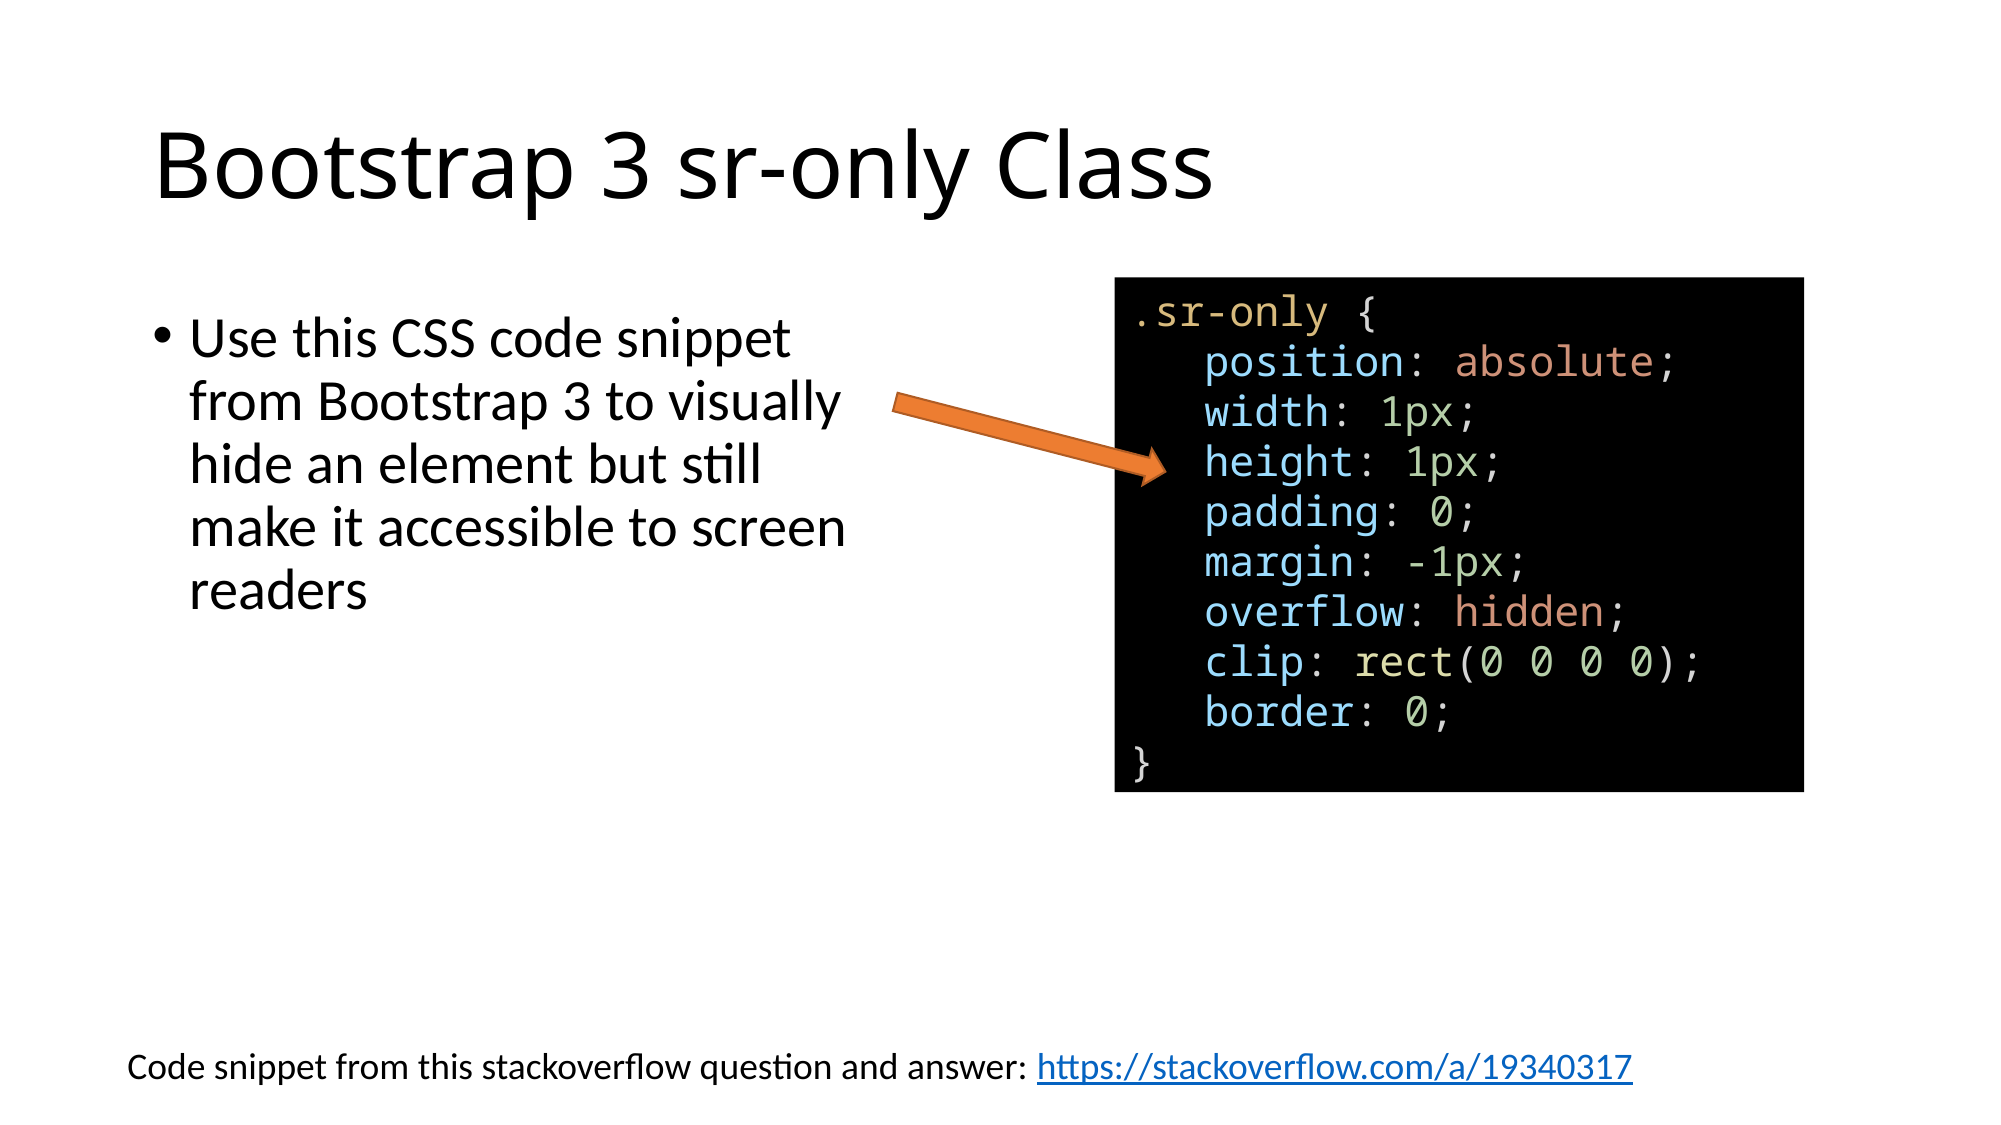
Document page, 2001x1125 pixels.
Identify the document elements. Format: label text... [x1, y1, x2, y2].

text_box [891, 391, 1167, 488]
list Use this CSS code snippet from Bootstrap 3 to visually hide an element but still make it accessible to screen readers [137, 299, 900, 709]
text_box .sr-only { position: absolute; width: 1px; height: 1px; padding: 0; margin: -1px; overflow: hidden; clip: rect(0 0 0 0); border: 0; } [1114, 277, 1805, 793]
title Bootstrap 3 sr-only Class [137, 59, 1863, 278]
text_box Code snippet from this stackoverflow question and answer: https://stackoverflow.com/a/19340317 [112, 1034, 1805, 1095]
